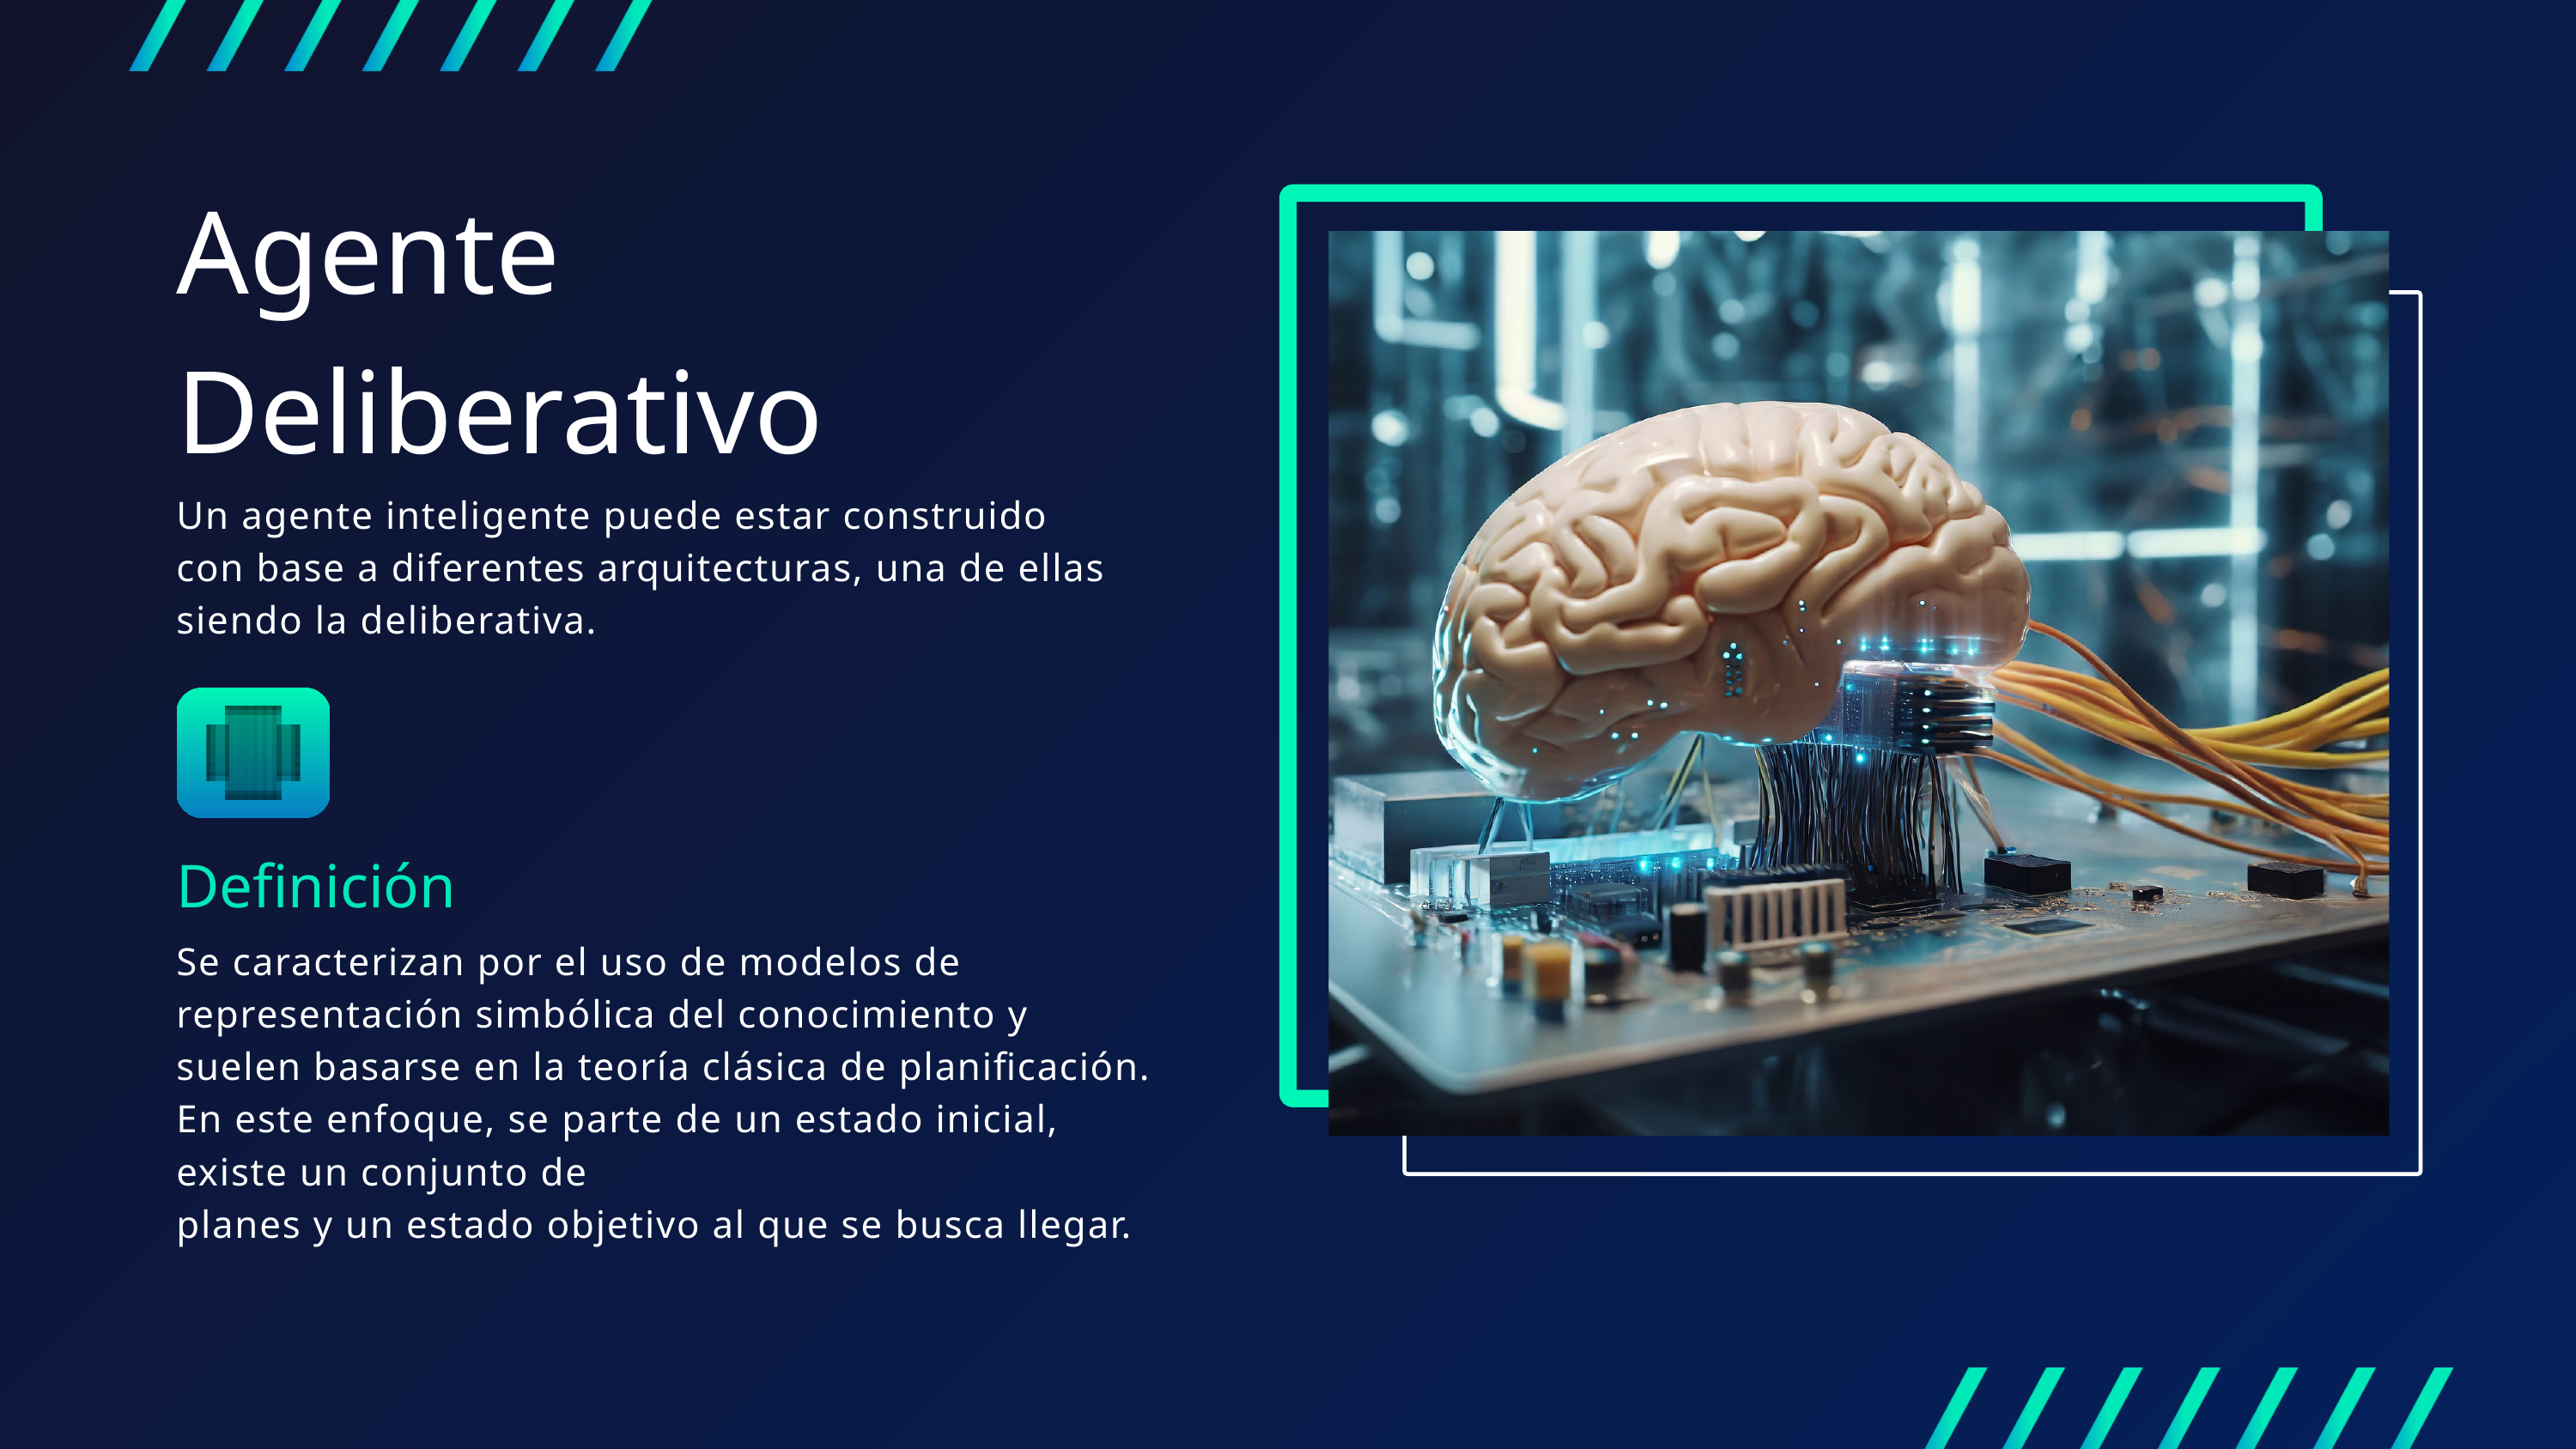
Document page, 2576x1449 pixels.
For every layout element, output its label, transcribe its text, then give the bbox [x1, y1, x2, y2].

text_box Se caracterizan por el uso de modelos de representación simbólica del conocimiento y suelen basarse en la teoría clásica de planificación. En este enfoque, se parte de un estado inicial, existe un conjunto de planes y un estado objetivo al que se busca llegar. [176, 930, 1164, 1246]
text_box Definición [176, 836, 513, 920]
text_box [176, 687, 331, 818]
text_box Un agente inteligente puede estar construido con base a diferentes arquitecturas, una de ellas siendo la deliberativa. [176, 483, 1164, 642]
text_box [1404, 292, 2421, 1174]
text_box Agente Deliberativo [176, 156, 1046, 477]
text_box [1912, 1367, 2454, 1449]
text_box [129, 0, 671, 71]
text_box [1328, 231, 2390, 1136]
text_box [1287, 192, 2314, 1099]
